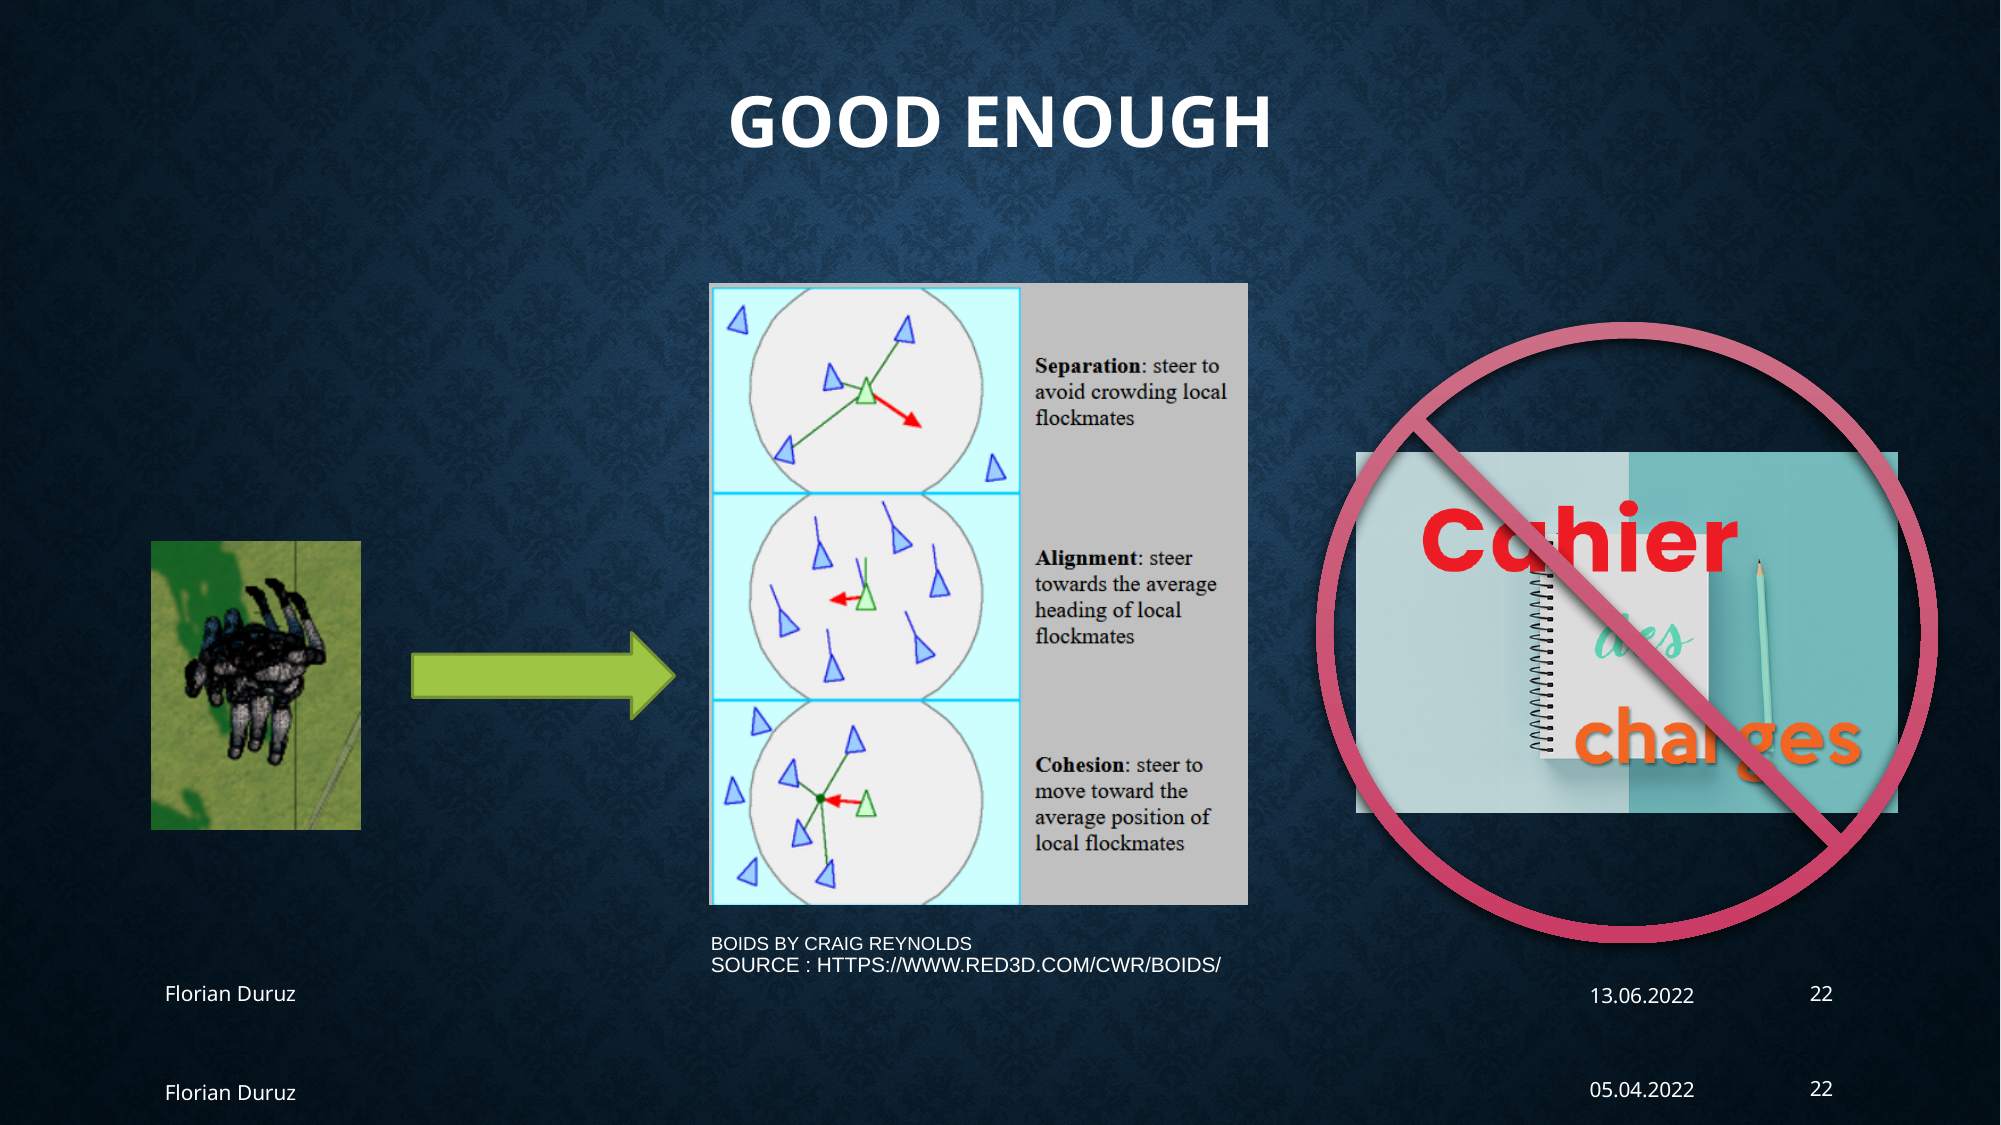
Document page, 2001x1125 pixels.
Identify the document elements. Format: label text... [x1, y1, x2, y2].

slide_number 22 [1724, 965, 1849, 1025]
text_box Florian Duruz [149, 1062, 1245, 1122]
picture [708, 282, 1249, 906]
text_box [1316, 494, 1349, 772]
text_box [1383, 826, 1871, 944]
text_box [411, 631, 676, 721]
text_box [1904, 491, 1938, 774]
footer Florian Duruz [149, 965, 1245, 1025]
text_box Boids by Craig Reynolds Source : https://www.red3d.com/cwr/boids/ [695, 902, 1248, 1010]
text_box 22 [1724, 1059, 1849, 1120]
text_box [1374, 321, 1880, 451]
picture [151, 541, 362, 830]
text_box 05.04.2022 [1259, 1059, 1710, 1120]
picture [1356, 451, 1898, 814]
title Good Enough [151, 15, 1851, 234]
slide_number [1259, 965, 1710, 1025]
